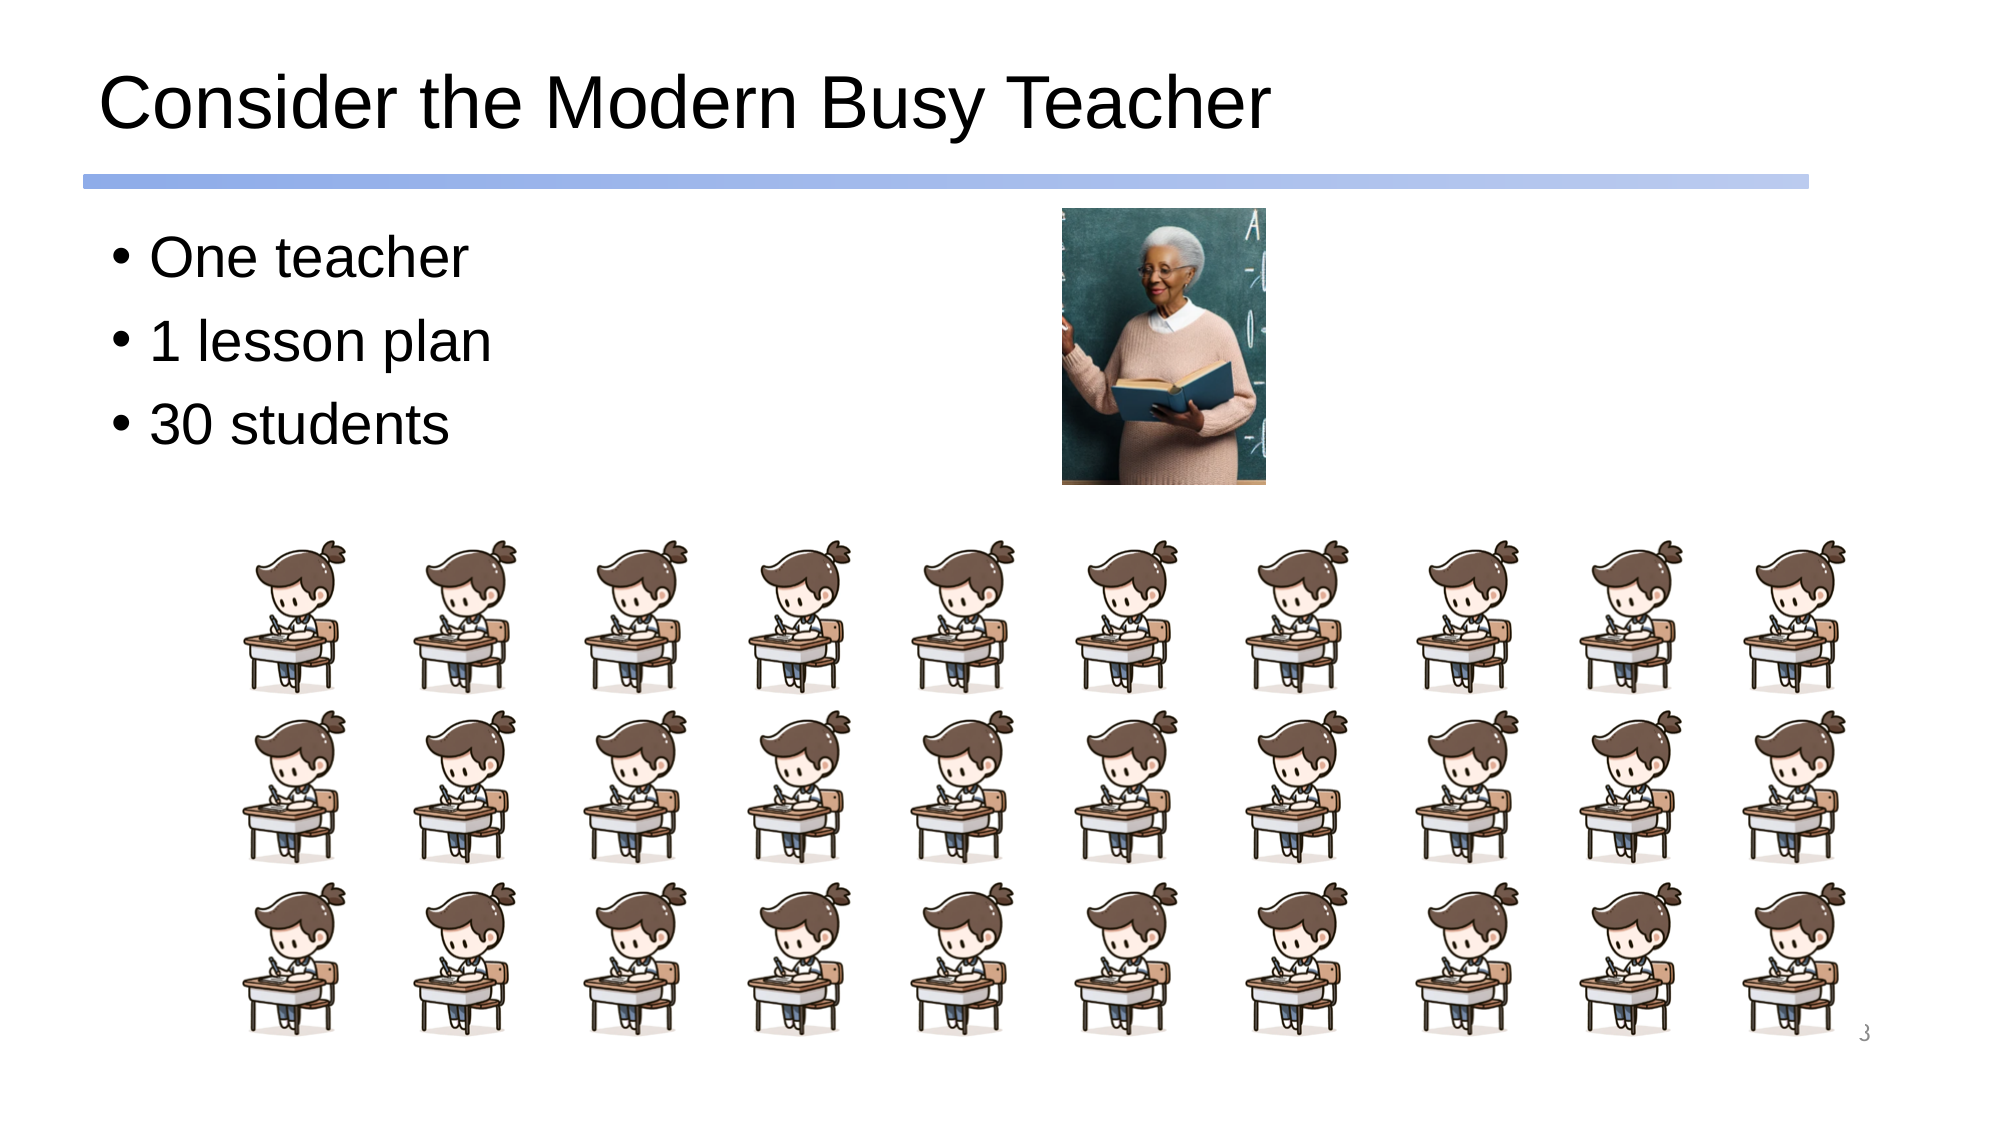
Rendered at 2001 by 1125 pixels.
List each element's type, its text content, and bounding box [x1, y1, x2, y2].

picture [233, 706, 365, 867]
picture [1062, 208, 1266, 486]
picture [1236, 536, 1368, 696]
picture [1065, 706, 1197, 867]
picture [1570, 706, 1701, 867]
picture [1236, 877, 1367, 1038]
picture [1734, 536, 1865, 696]
picture [1570, 536, 1702, 696]
picture [901, 706, 1033, 867]
picture [1733, 877, 1865, 1038]
picture [1065, 536, 1197, 696]
picture [1406, 877, 1538, 1038]
picture [1733, 706, 1865, 867]
picture [575, 536, 707, 696]
picture [574, 706, 706, 867]
picture [234, 536, 365, 696]
picture [404, 536, 536, 696]
picture [1065, 877, 1197, 1038]
picture [1406, 706, 1538, 867]
picture [404, 706, 535, 867]
list One teacher 1 lesson plan 30 students [96, 219, 542, 496]
title Consider the Modern Busy Teacher [83, 33, 1809, 175]
picture [1236, 706, 1367, 867]
picture [738, 706, 870, 867]
picture [1407, 536, 1538, 696]
picture [738, 536, 870, 696]
picture [574, 877, 706, 1038]
picture [738, 877, 870, 1038]
picture [902, 536, 1034, 696]
picture [233, 877, 365, 1038]
slide_number 8 [1435, 1001, 1886, 1062]
picture [404, 877, 535, 1038]
picture [1570, 877, 1701, 1038]
picture [901, 877, 1033, 1038]
